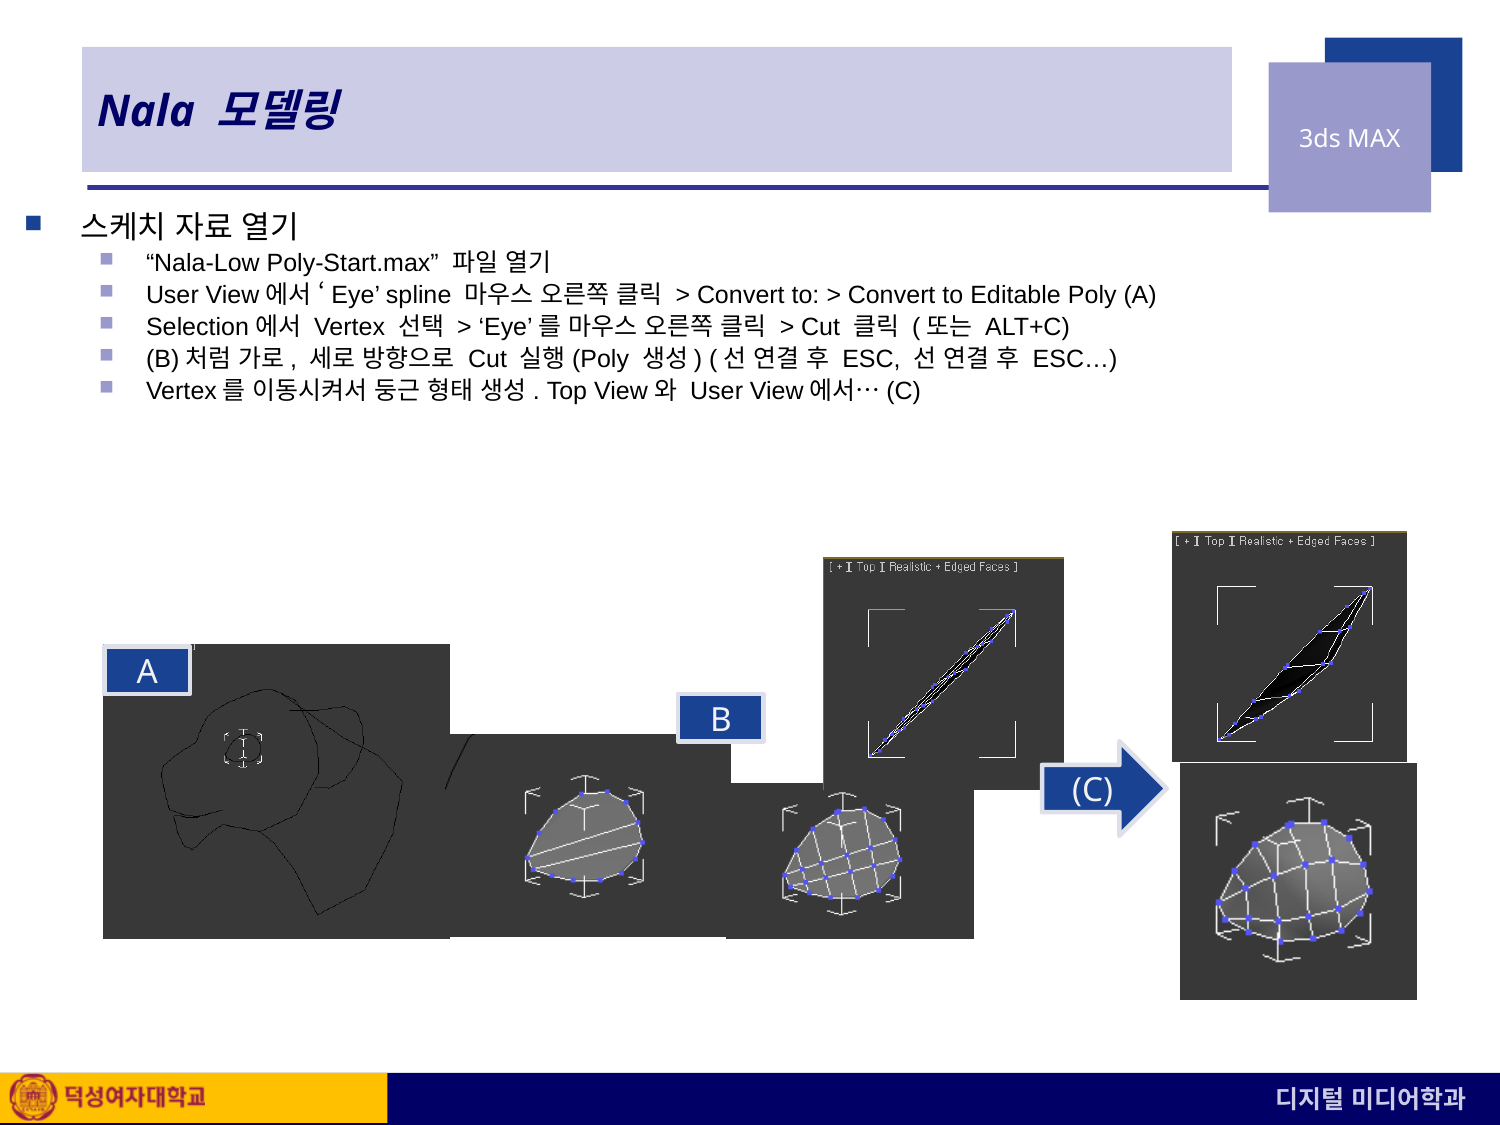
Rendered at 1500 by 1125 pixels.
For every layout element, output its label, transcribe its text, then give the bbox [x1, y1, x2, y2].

text_box (C) [1042, 741, 1167, 836]
picture [103, 557, 1065, 939]
text_box 스케치 자료 열기 “Nala-Low Poly-Start.max” 파일 열기 User View에서 ‘Eye’ spline 마우스 오른쪽 클릭 > Convert to: > Convert to Editable Poly (A) Selection에서 Vertex 선택 > ‘Eye’를 마우스 오른쪽 클릭 > Cut 클릭 (또는 ALT+C) (B)처럼 가로, 세로 방향으로 Cut 실행(Poly 생성) (선 연결 후 ESC, 선 연결 후 ESC…) Vertex를 이동시켜서 둥근 형태 생성. Top View와 User View에서…(C) [12, 205, 1500, 828]
picture [0, 1034, 229, 1125]
picture [1172, 531, 1407, 762]
text_box B [677, 693, 764, 742]
title Nala 모델링 [81, 46, 1233, 173]
picture [1180, 763, 1417, 1001]
